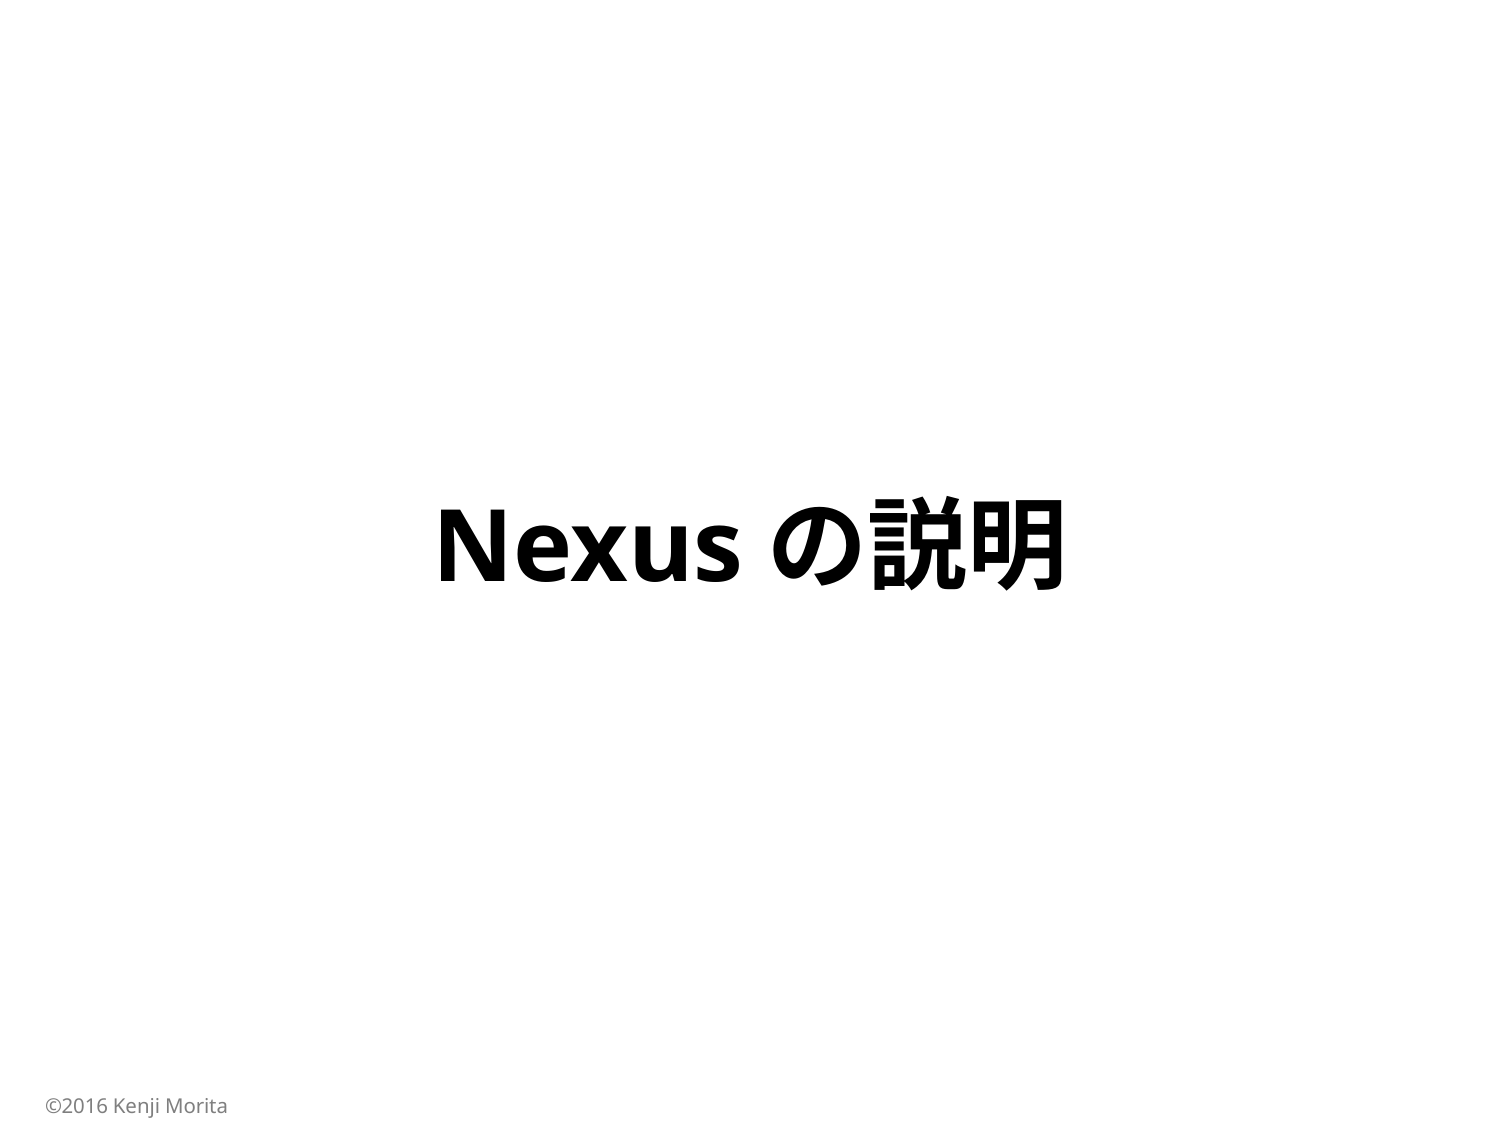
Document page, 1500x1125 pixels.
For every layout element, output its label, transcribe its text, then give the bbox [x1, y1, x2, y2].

title Nexusの説明 [0, 452, 1500, 632]
